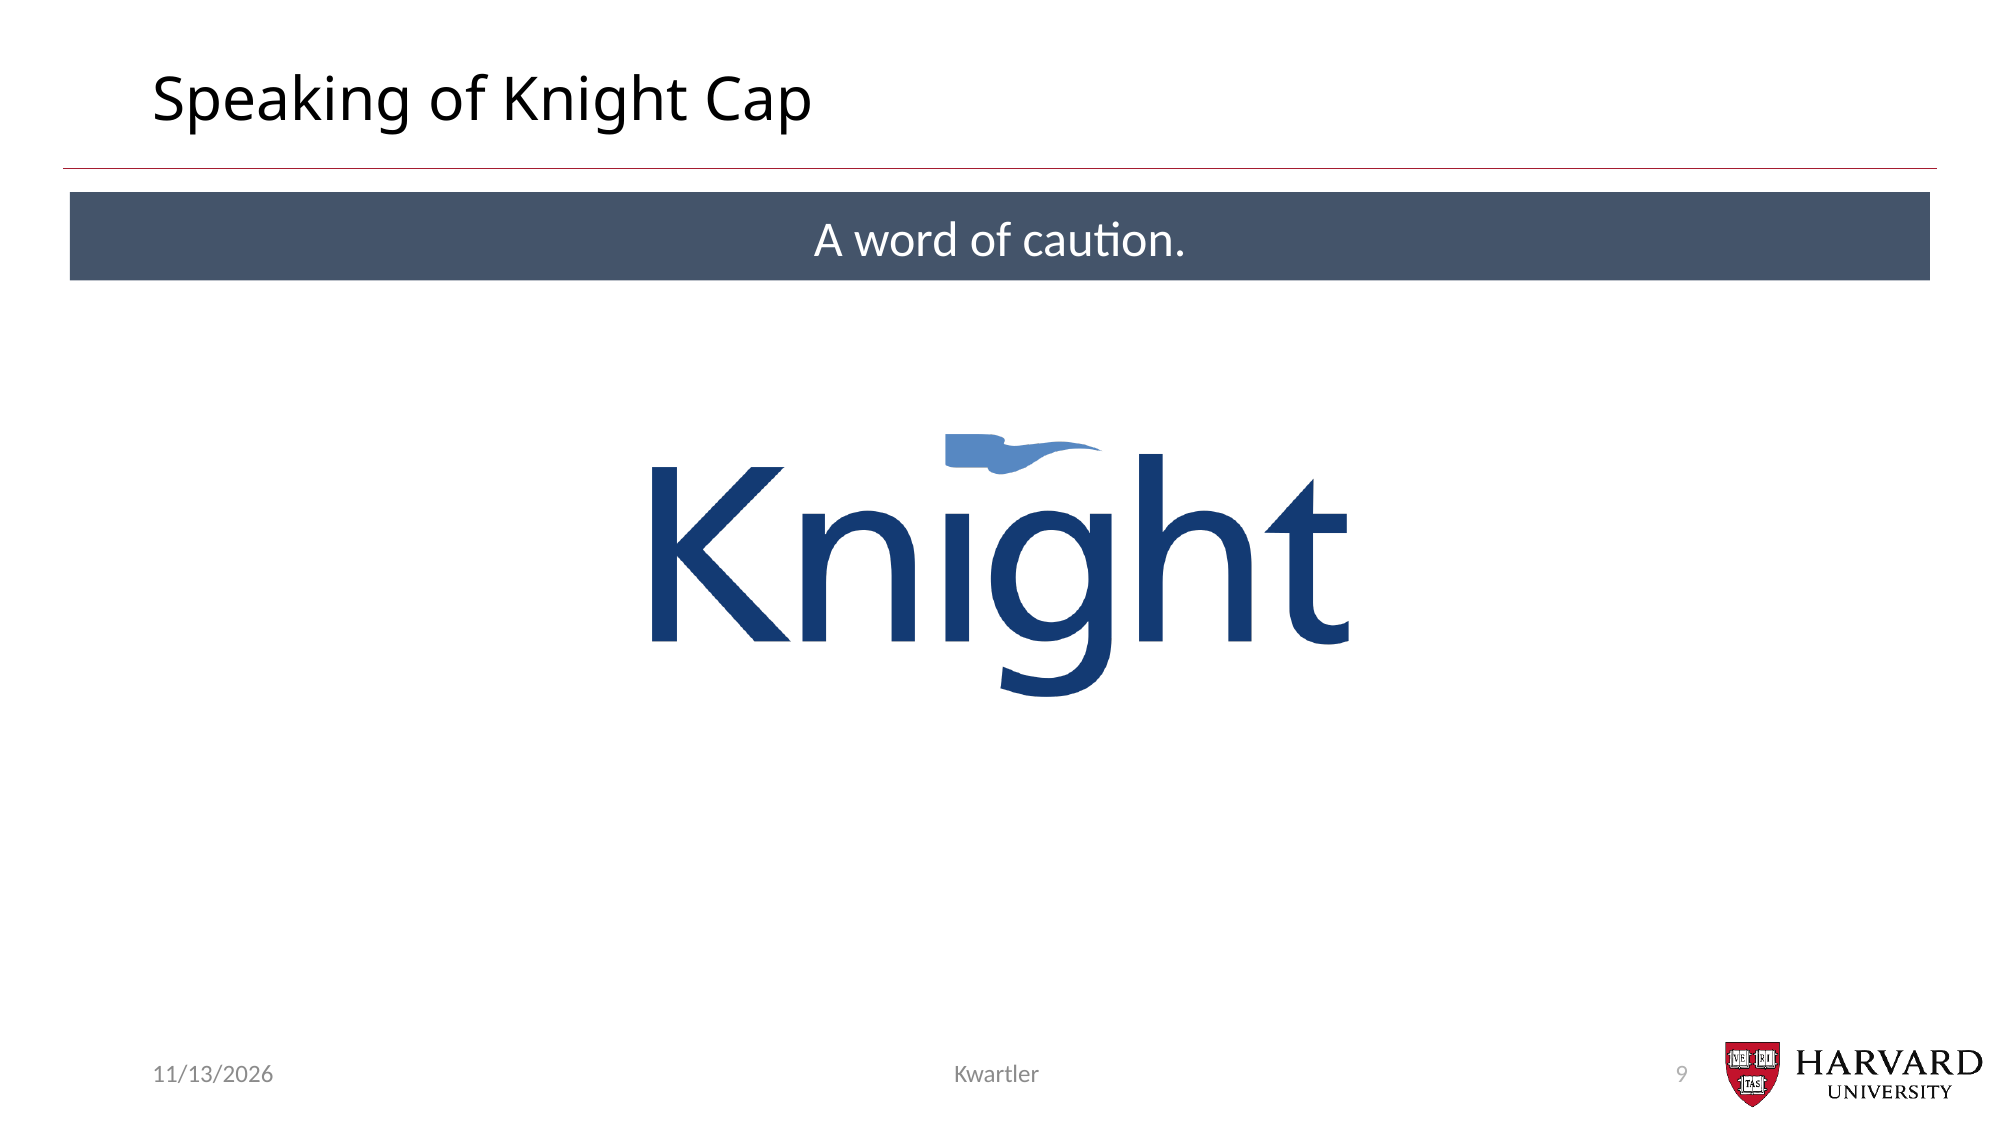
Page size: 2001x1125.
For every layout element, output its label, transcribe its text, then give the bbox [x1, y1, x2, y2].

picture [650, 432, 1350, 698]
footer Kwartler [662, 1042, 1338, 1103]
title Speaking of Knight Cap [137, 59, 1863, 142]
slide_number 9 [1375, 1042, 1704, 1103]
text_box A word of caution. [69, 191, 1931, 281]
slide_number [137, 1042, 588, 1103]
picture [1703, 1024, 2001, 1125]
